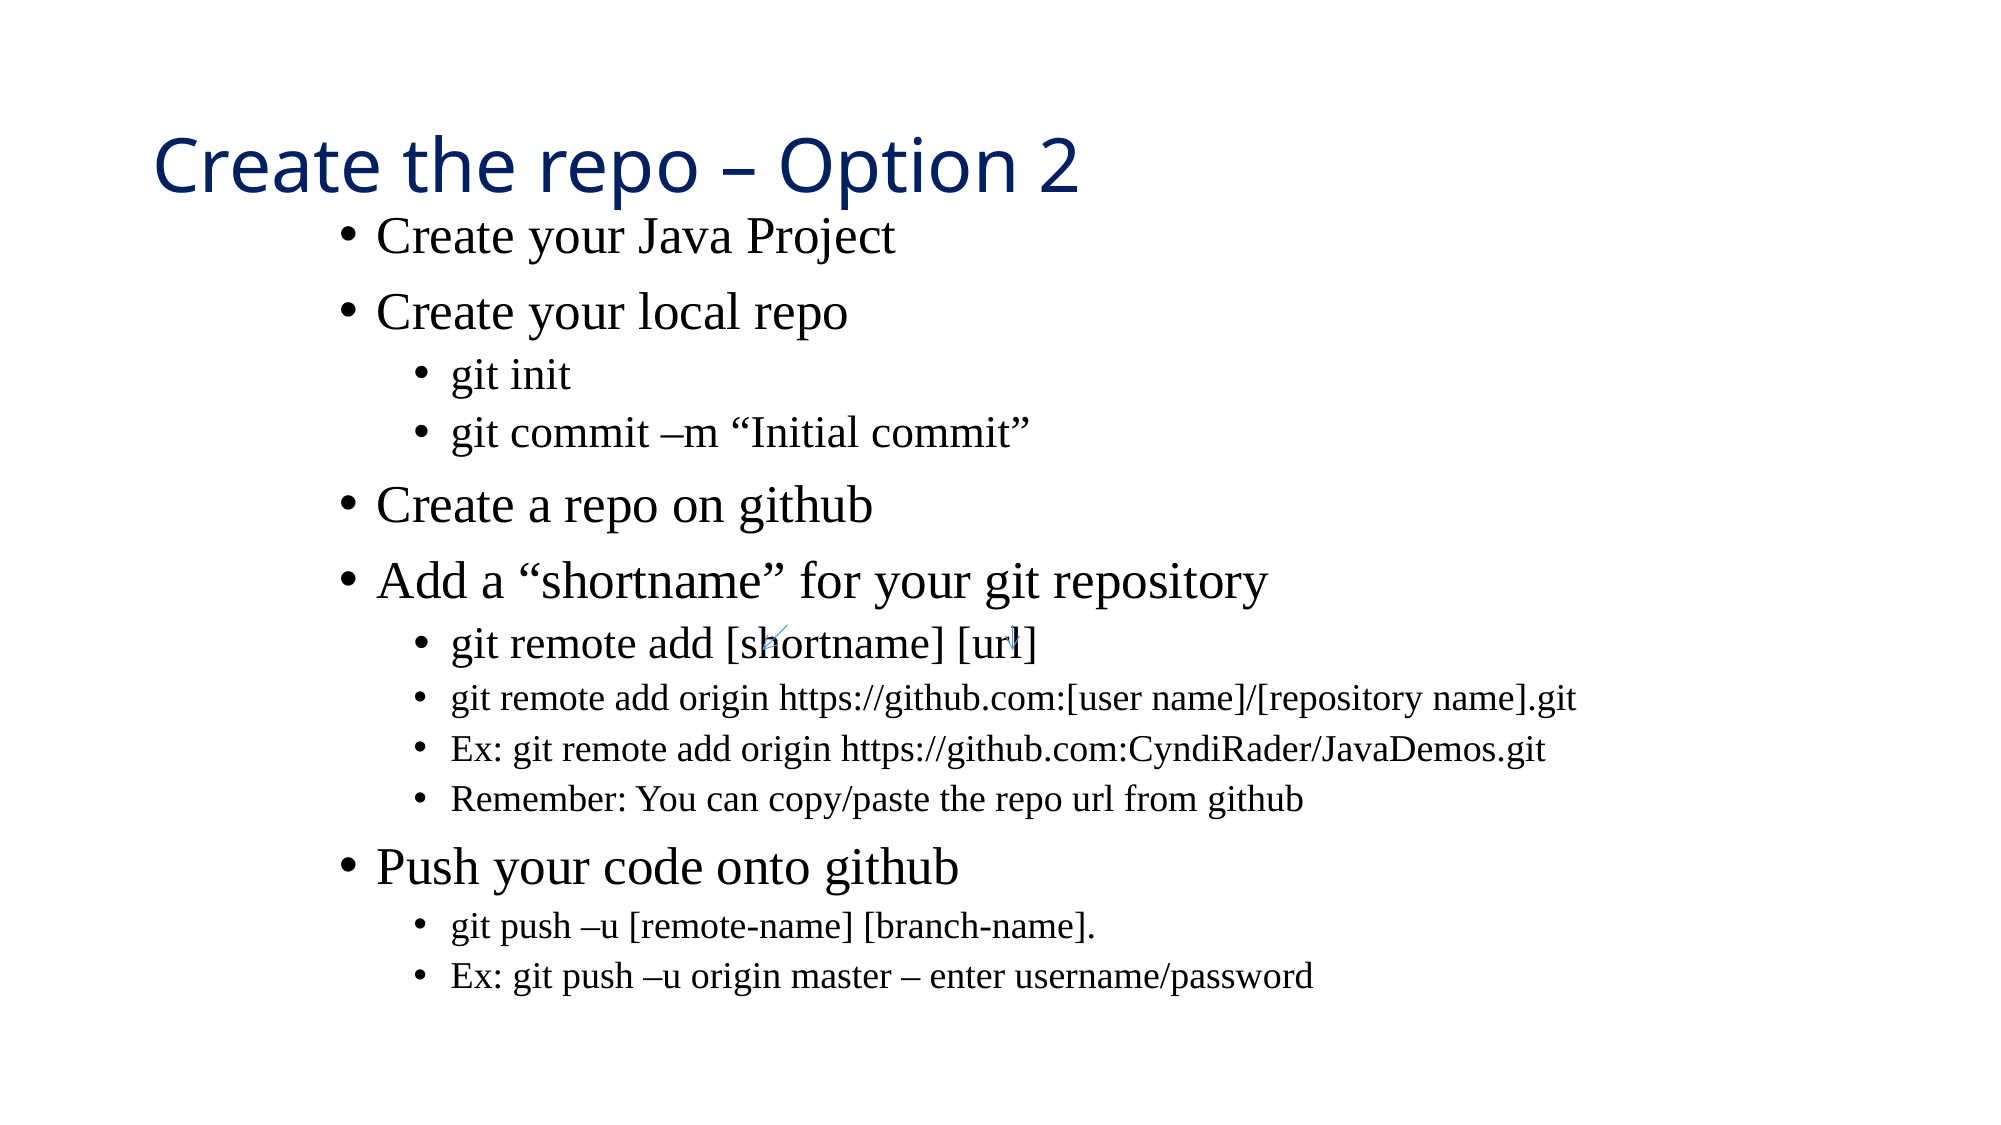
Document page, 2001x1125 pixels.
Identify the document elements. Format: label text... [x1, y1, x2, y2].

title Create the repo – Option 2 [137, 59, 1863, 278]
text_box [762, 624, 788, 650]
list Create your Java Project Create your local repo git init git commit –m “Initial commit” Create a repo on github Add a “shortname” for your git repository git remote add [shortname] [url] git remote add origin https://github.com:[user name]/[repository name].git Ex: git remote add origin https://github.com:CyndiRader/JavaDemos.git Remember: You can copy/paste the repo url from github Push your code onto github git push –u [remote-name] [branch-name]. Ex: git push –u origin master – enter username/password [324, 200, 1713, 1010]
